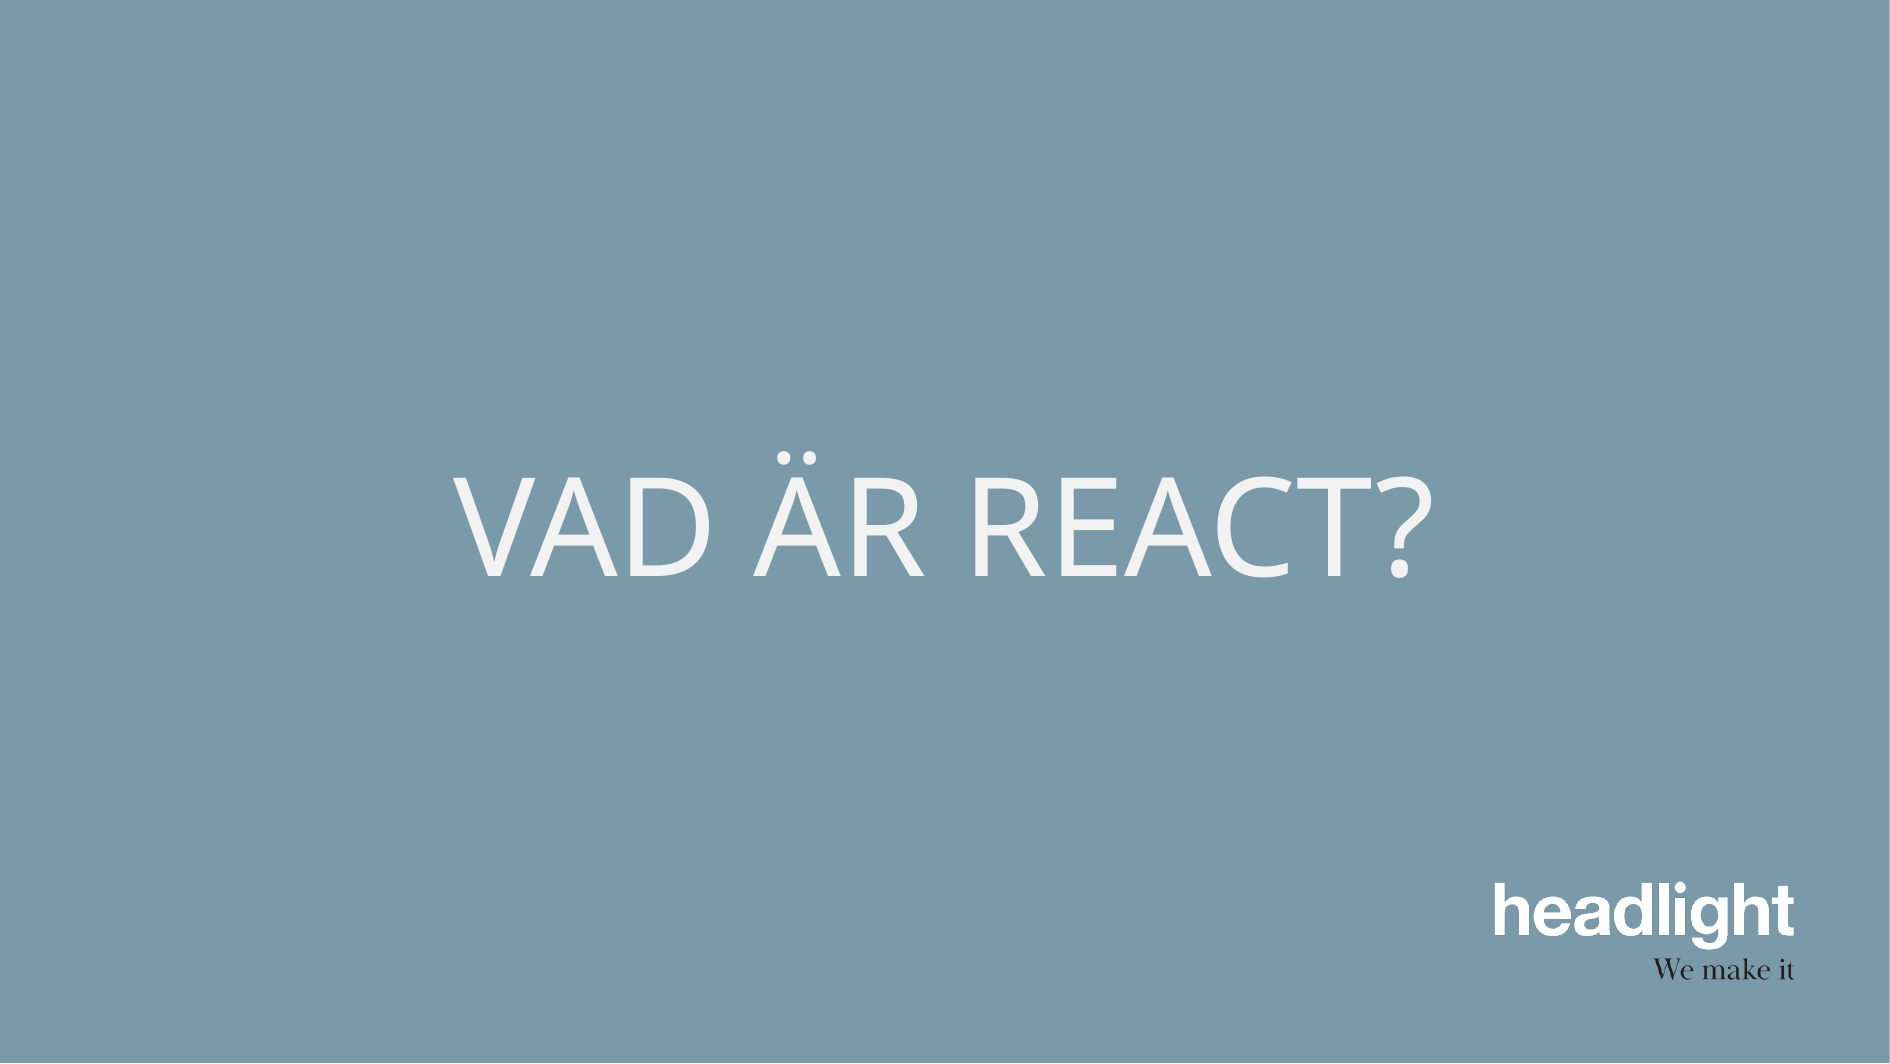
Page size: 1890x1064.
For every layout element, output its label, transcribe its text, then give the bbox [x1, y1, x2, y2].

title VAD ÄR REACT? [0, 433, 1890, 630]
